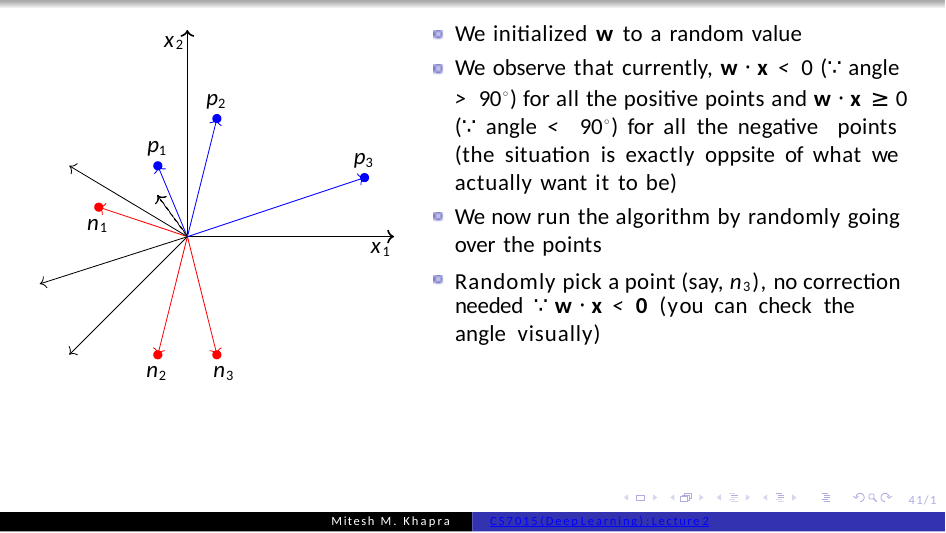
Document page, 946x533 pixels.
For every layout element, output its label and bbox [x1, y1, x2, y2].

picture [432, 30, 444, 42]
text_box [0, 511, 946, 532]
text_box [448, 51, 912, 347]
text_box [452, 16, 810, 46]
picture [0, 0, 945, 8]
text_box [39, 20, 399, 384]
text_box [906, 493, 942, 508]
picture [432, 64, 444, 76]
picture [432, 212, 444, 223]
picture [432, 274, 444, 286]
